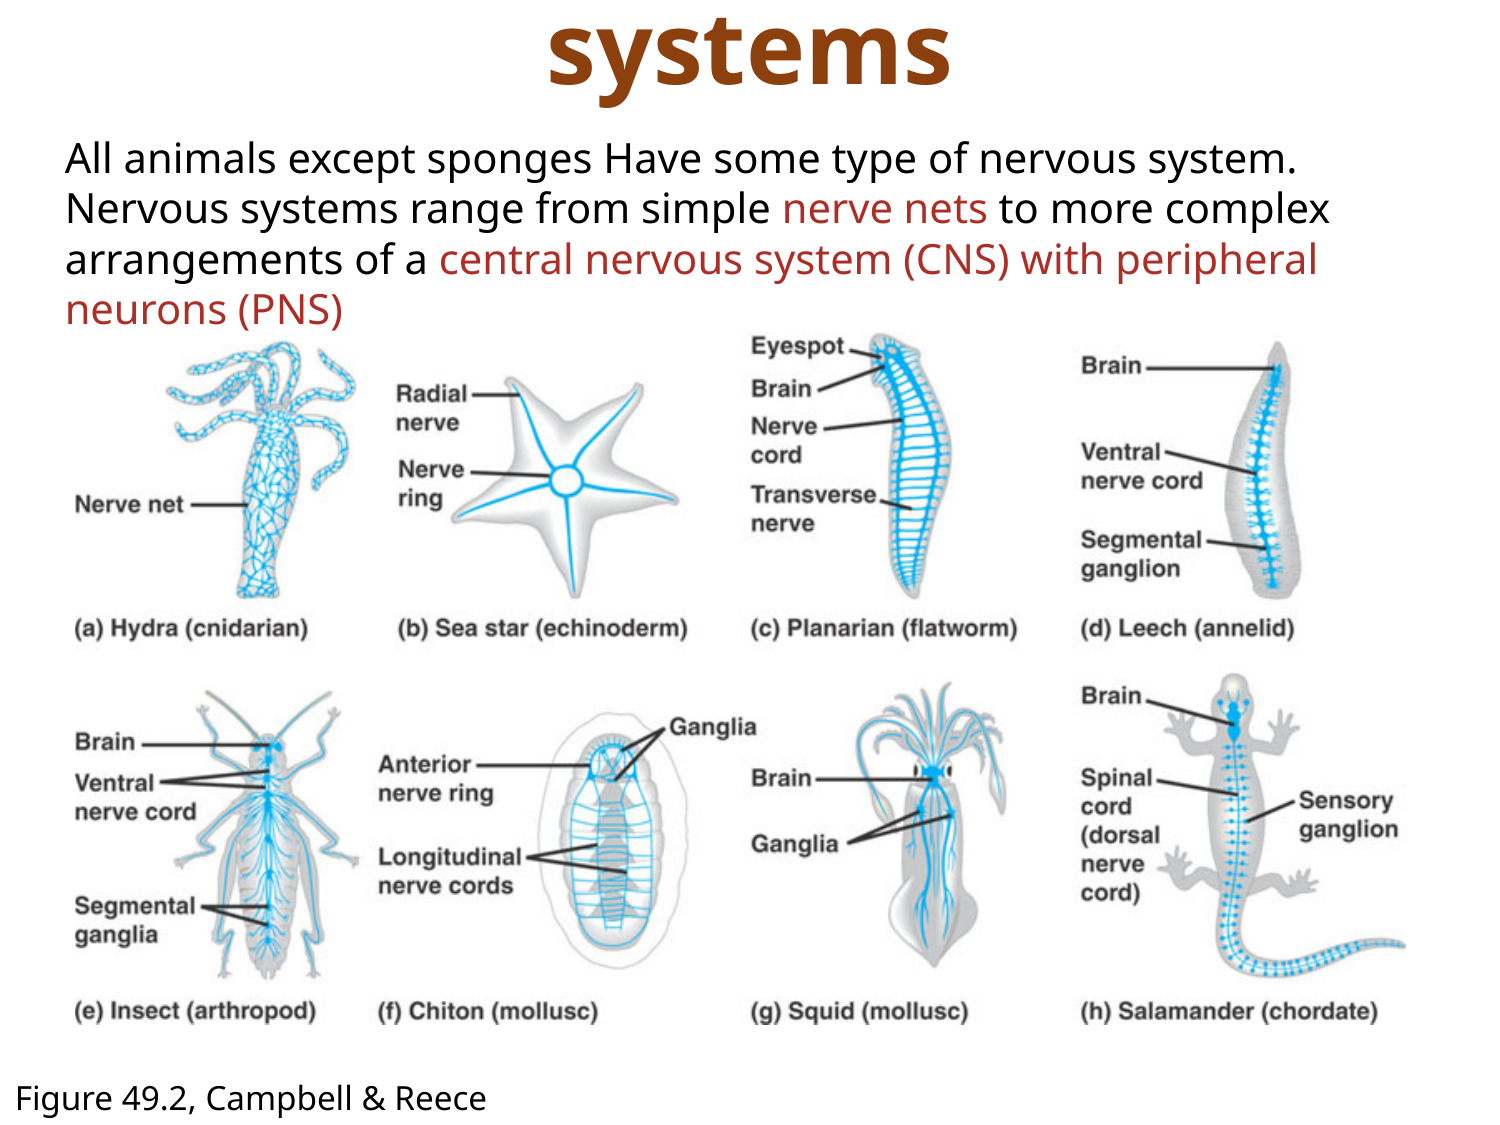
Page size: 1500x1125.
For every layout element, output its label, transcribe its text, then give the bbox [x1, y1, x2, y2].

text_box Figure 49.2, Campbell & Reece [0, 1069, 525, 1125]
title Diversity of nervous systems [75, 0, 1425, 113]
picture [74, 331, 1406, 1025]
text_box All animals except sponges Have some type of nervous system. Nervous systems range from simple nerve nets to more complex arrangements of a central nervous system (CNS) with peripheral neurons (PNS) [50, 124, 1500, 340]
